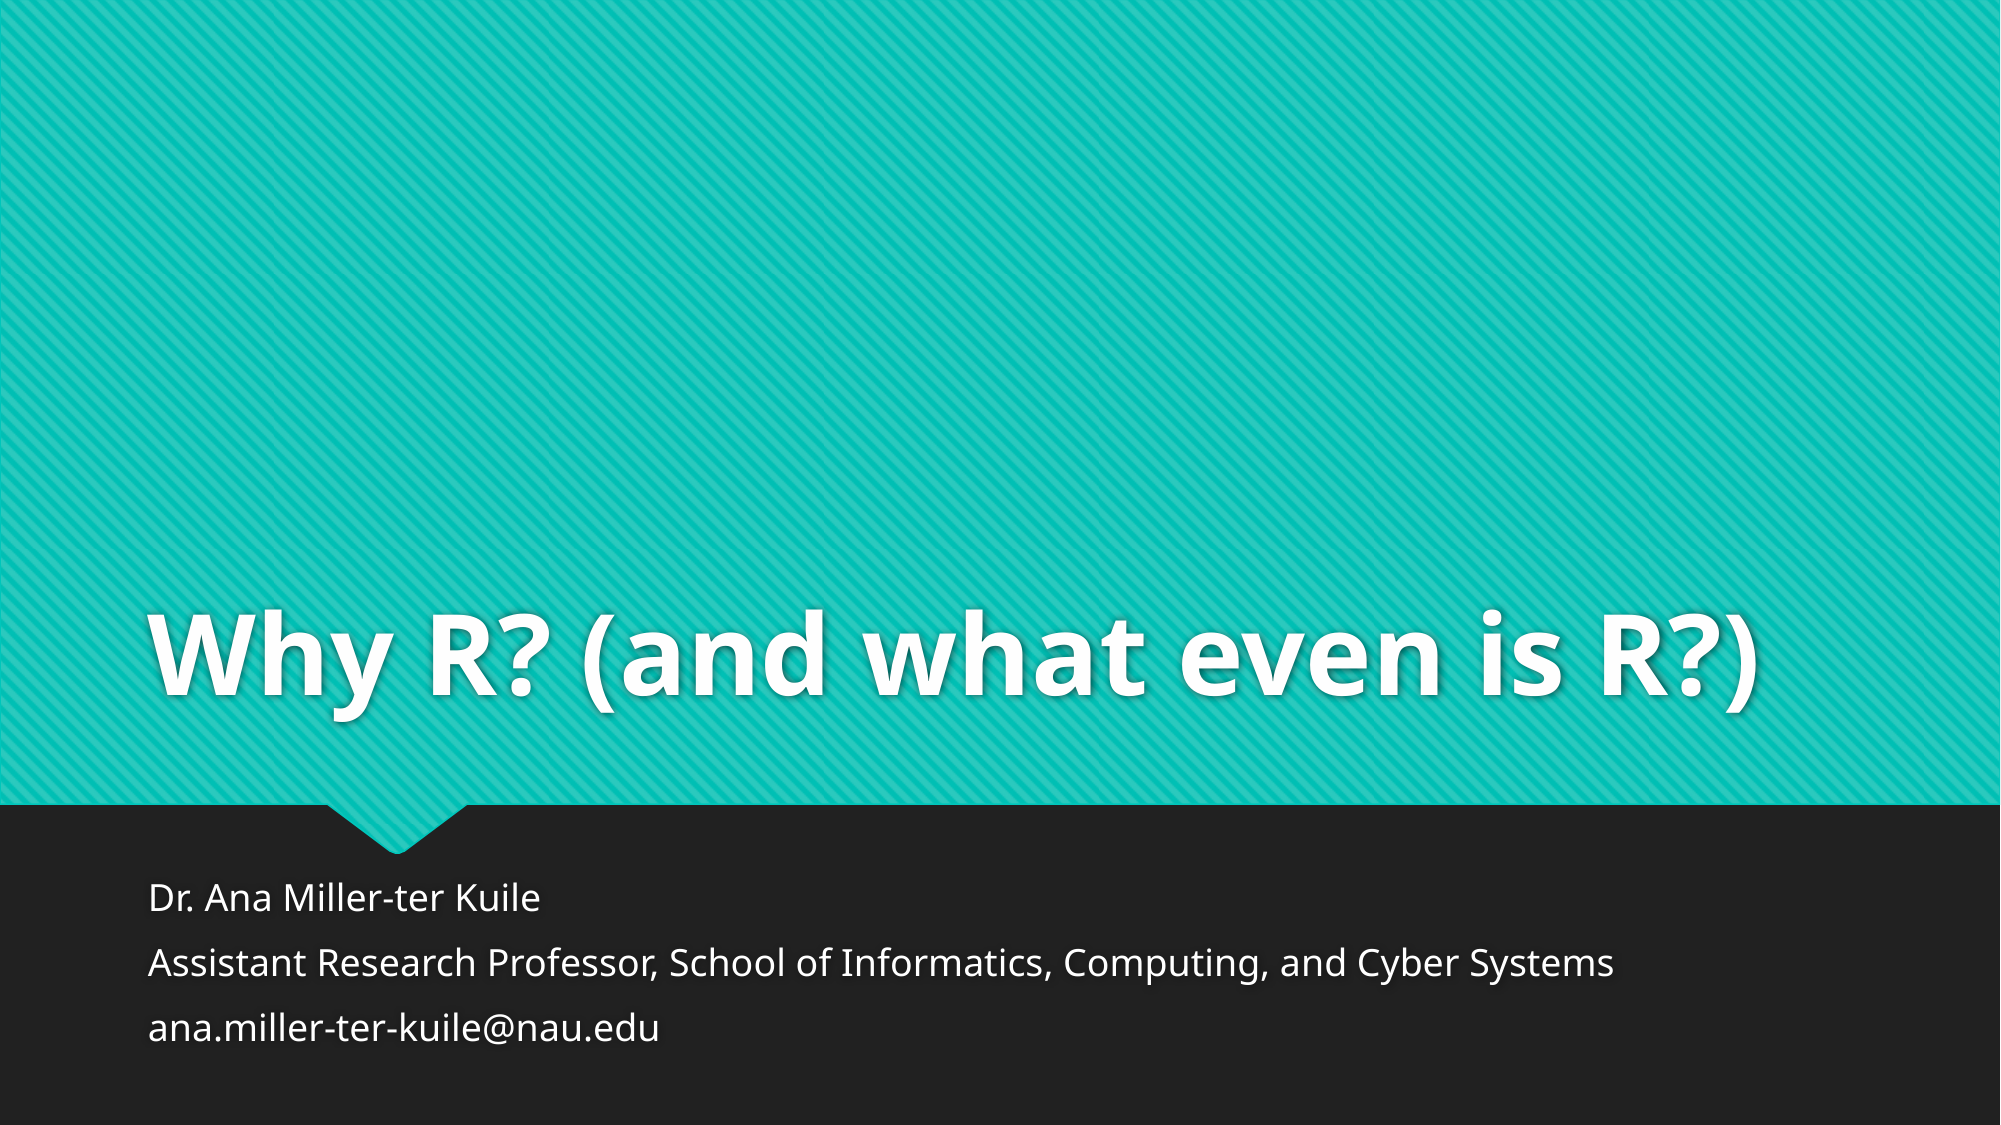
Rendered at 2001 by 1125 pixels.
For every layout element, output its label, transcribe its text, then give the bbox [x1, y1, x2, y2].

title Why R? (and what even is R?) [132, 237, 1868, 726]
subtitle Dr. Ana Miller-ter Kuile Assistant Research Professor, School of Informatics, Computing, and Cyber Systems ana.miller-ter-kuile@nau.edu [132, 866, 1868, 1083]
